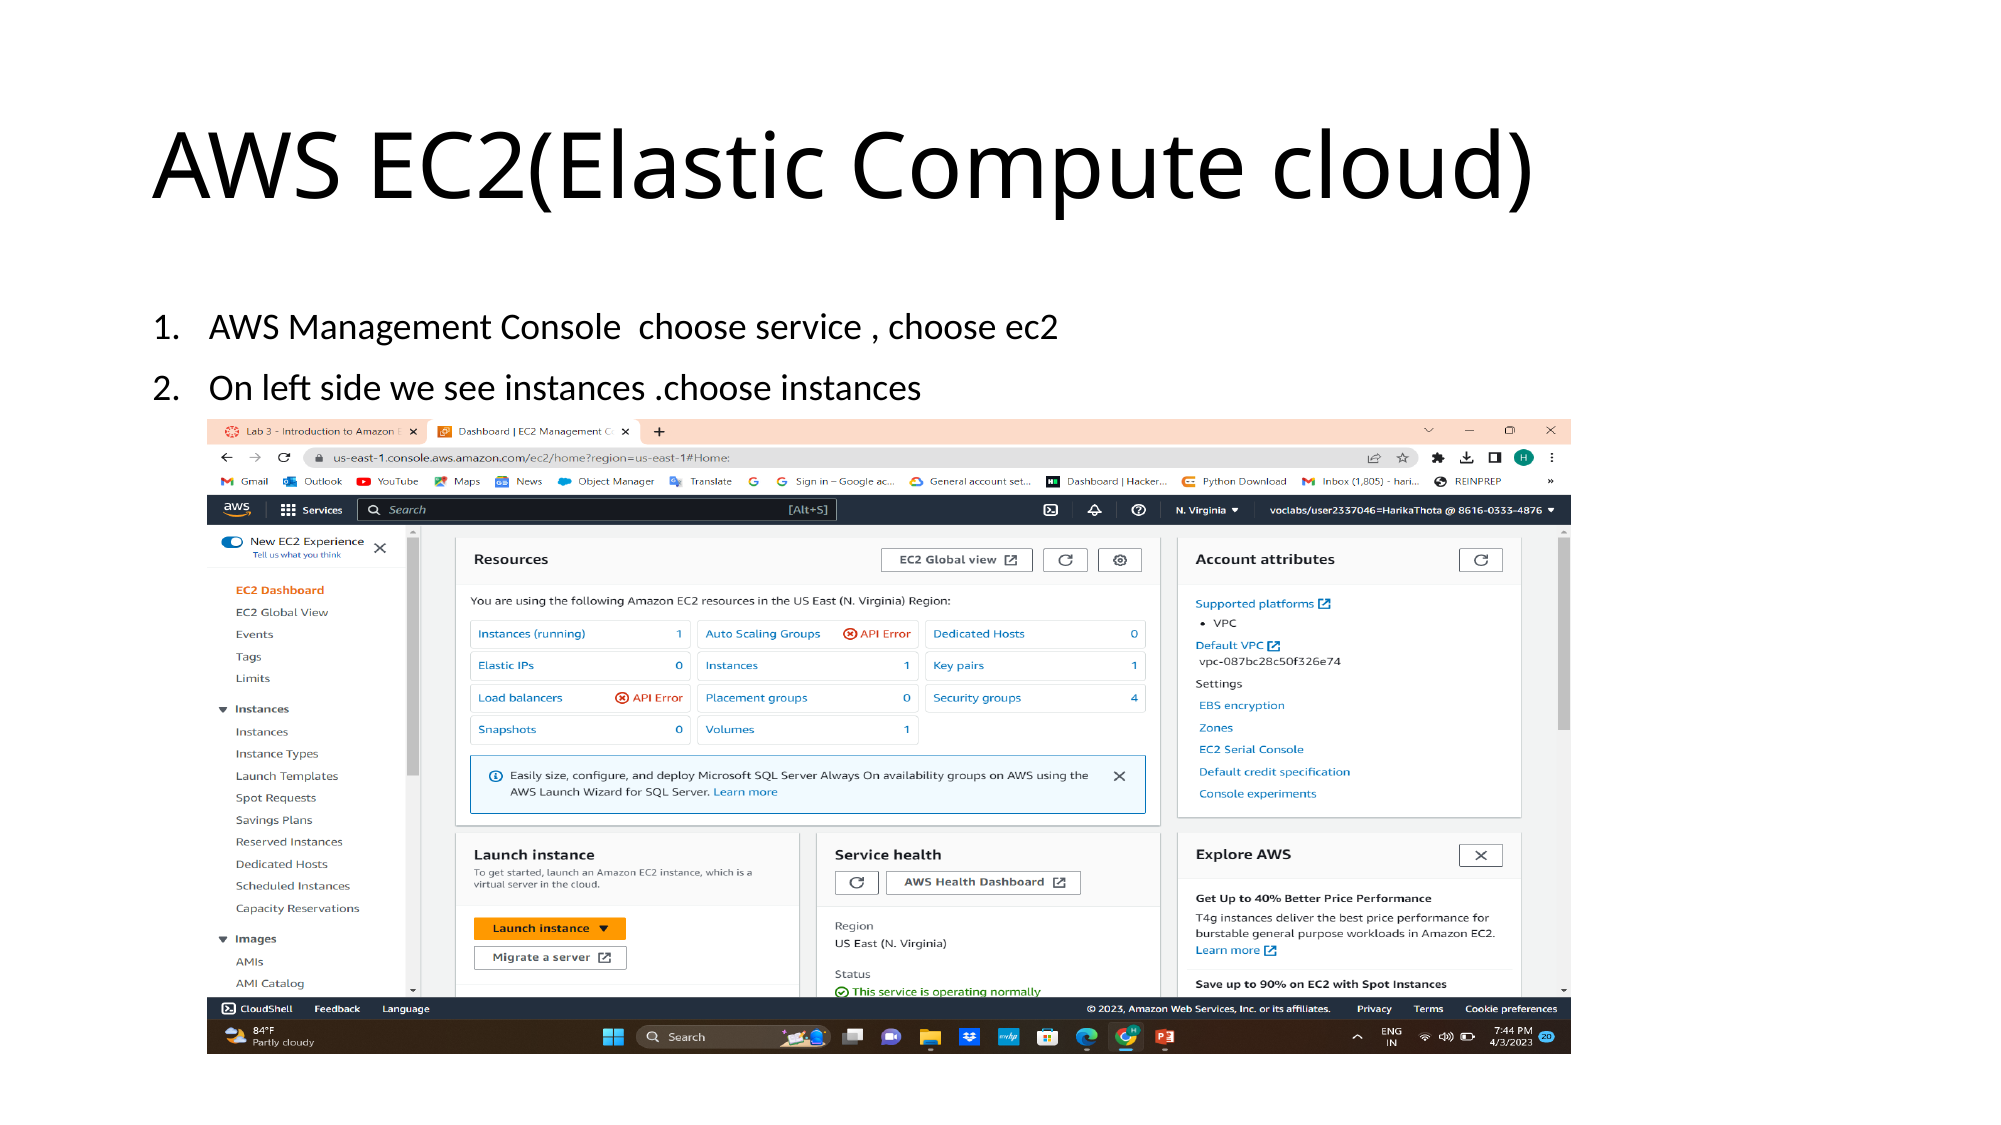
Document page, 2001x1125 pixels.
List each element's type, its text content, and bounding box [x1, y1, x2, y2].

list AWS Management Console choose service , choose ec2 On left side we see instances .choose instances [137, 299, 1863, 1014]
title AWS EC2(Elastic Compute cloud) [137, 59, 1863, 278]
picture [207, 419, 1571, 1054]
